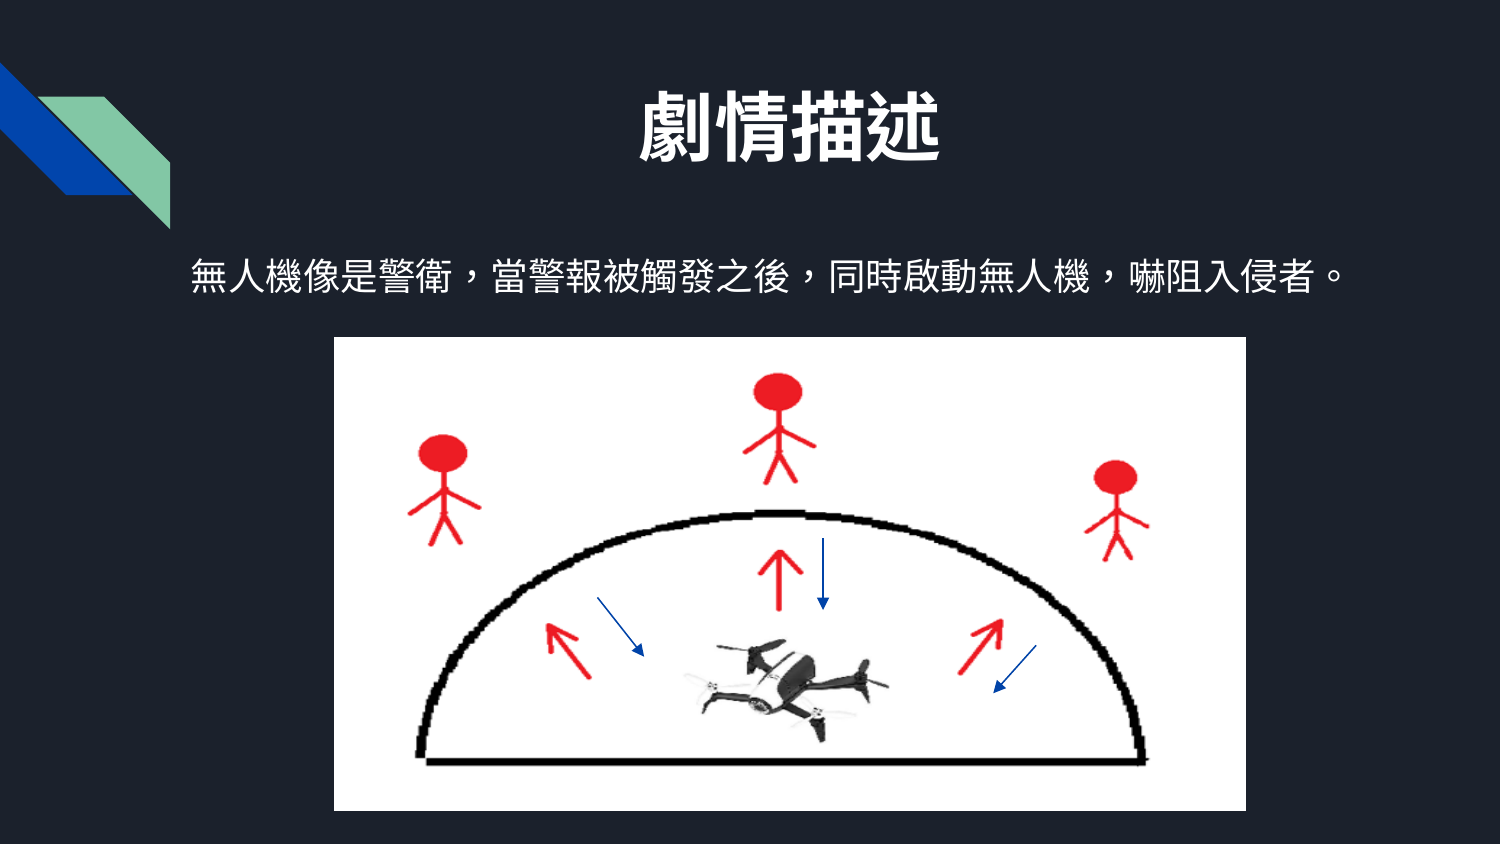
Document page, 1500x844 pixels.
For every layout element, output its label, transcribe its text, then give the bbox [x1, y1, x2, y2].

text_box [597, 597, 645, 657]
picture [334, 337, 1246, 812]
list 無人機像是警衛，當警報被觸發之後，同時啟動無人機，嚇阻入侵者。 [175, 231, 1405, 797]
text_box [992, 645, 1037, 694]
title 劇情描述 [212, 64, 1368, 215]
